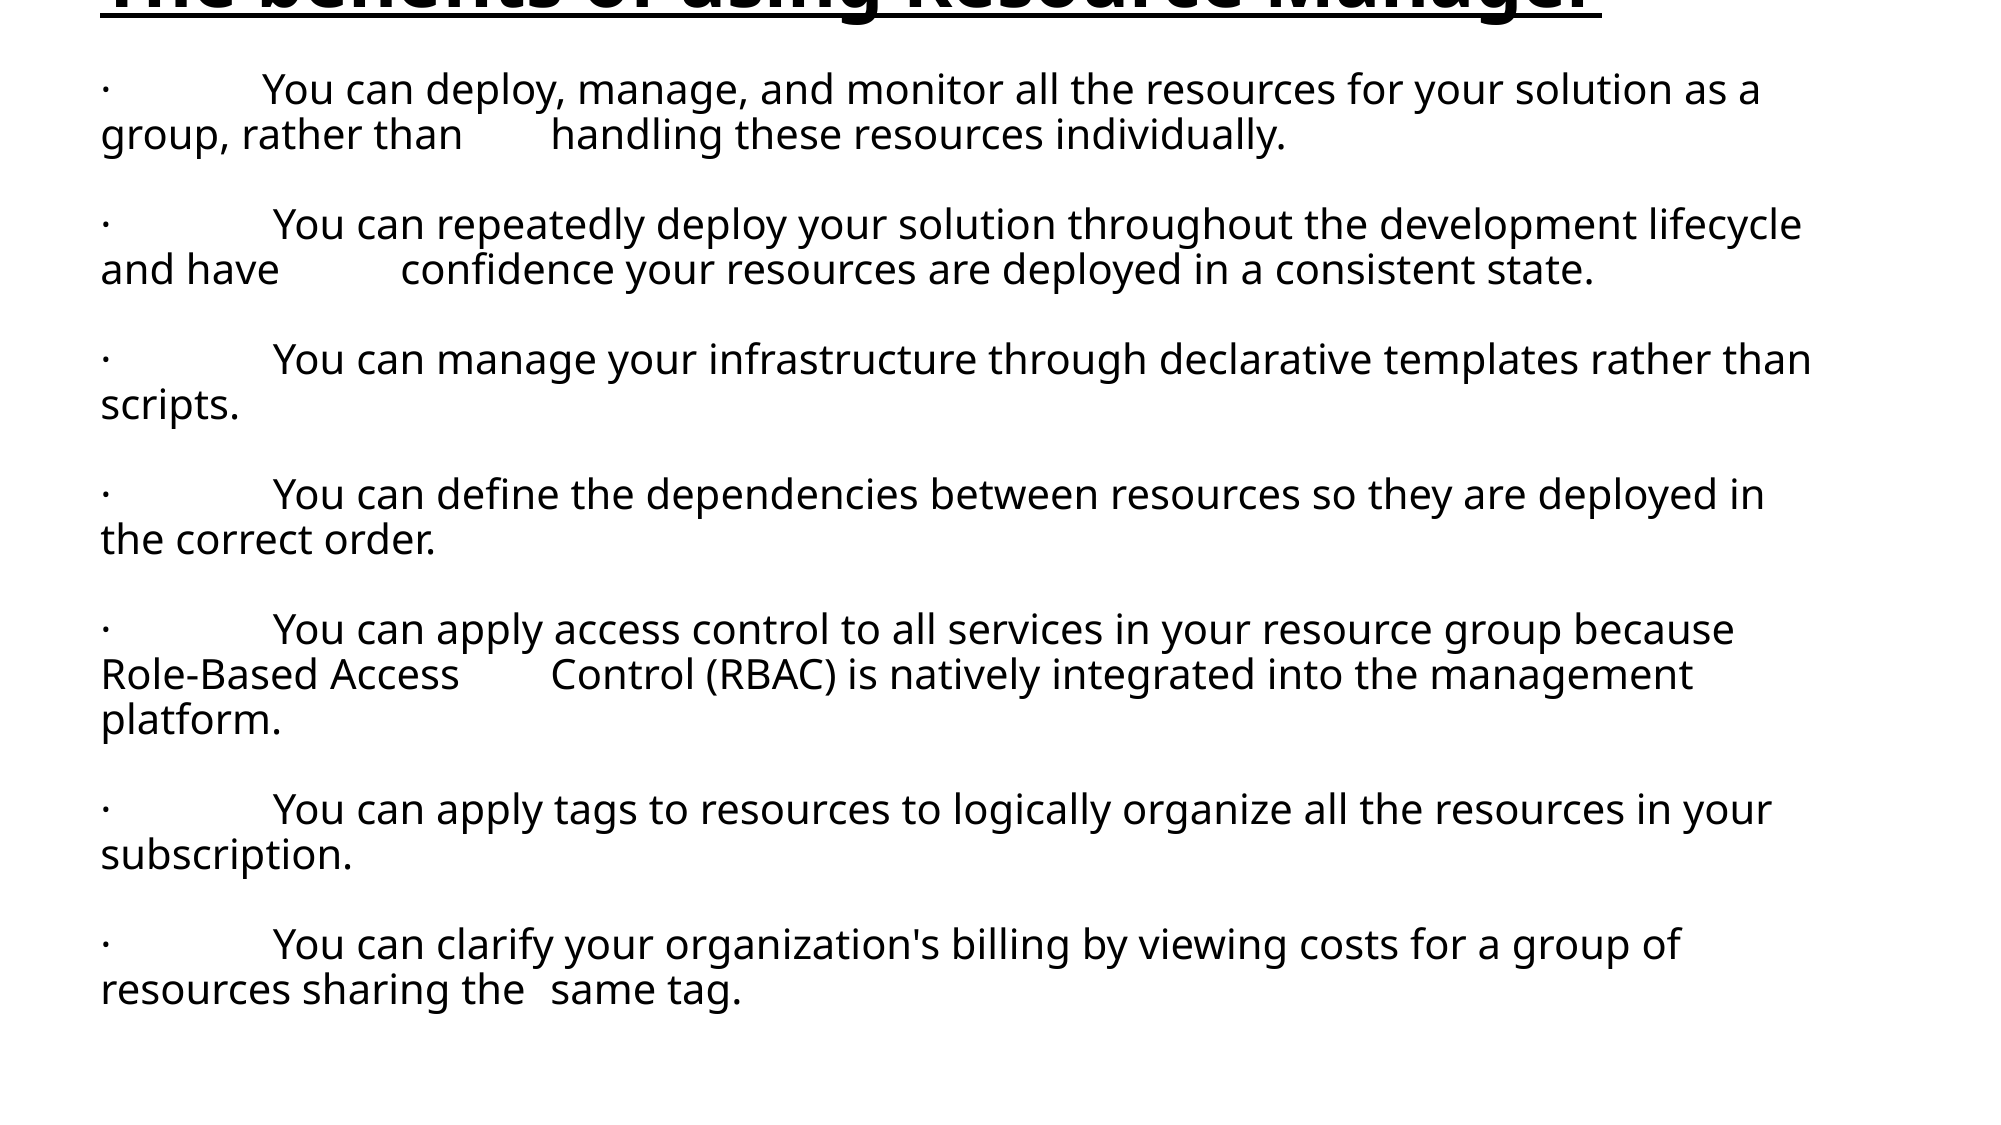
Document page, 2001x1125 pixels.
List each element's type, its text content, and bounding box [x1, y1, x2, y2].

title The benefits of using Resource Manager · You can deploy, manage, and monitor all the resources for your solution as a group, rather than handling these resources individually. · You can repeatedly deploy your solution throughout the development lifecycle and have confidence your resources are deployed in a consistent state. · You can manage your infrastructure through declarative templates rather than scripts. · You can define the dependencies between resources so they are deployed in the correct order. · You can apply access control to all services in your resource group because Role-Based Access Control (RBAC) is natively integrated into the management platform. · You can apply tags to resources to logically organize all the resources in your subscription. · You can clarify your organization's billing by viewing costs for a group of resources sharing the same tag. [85, 93, 1853, 913]
